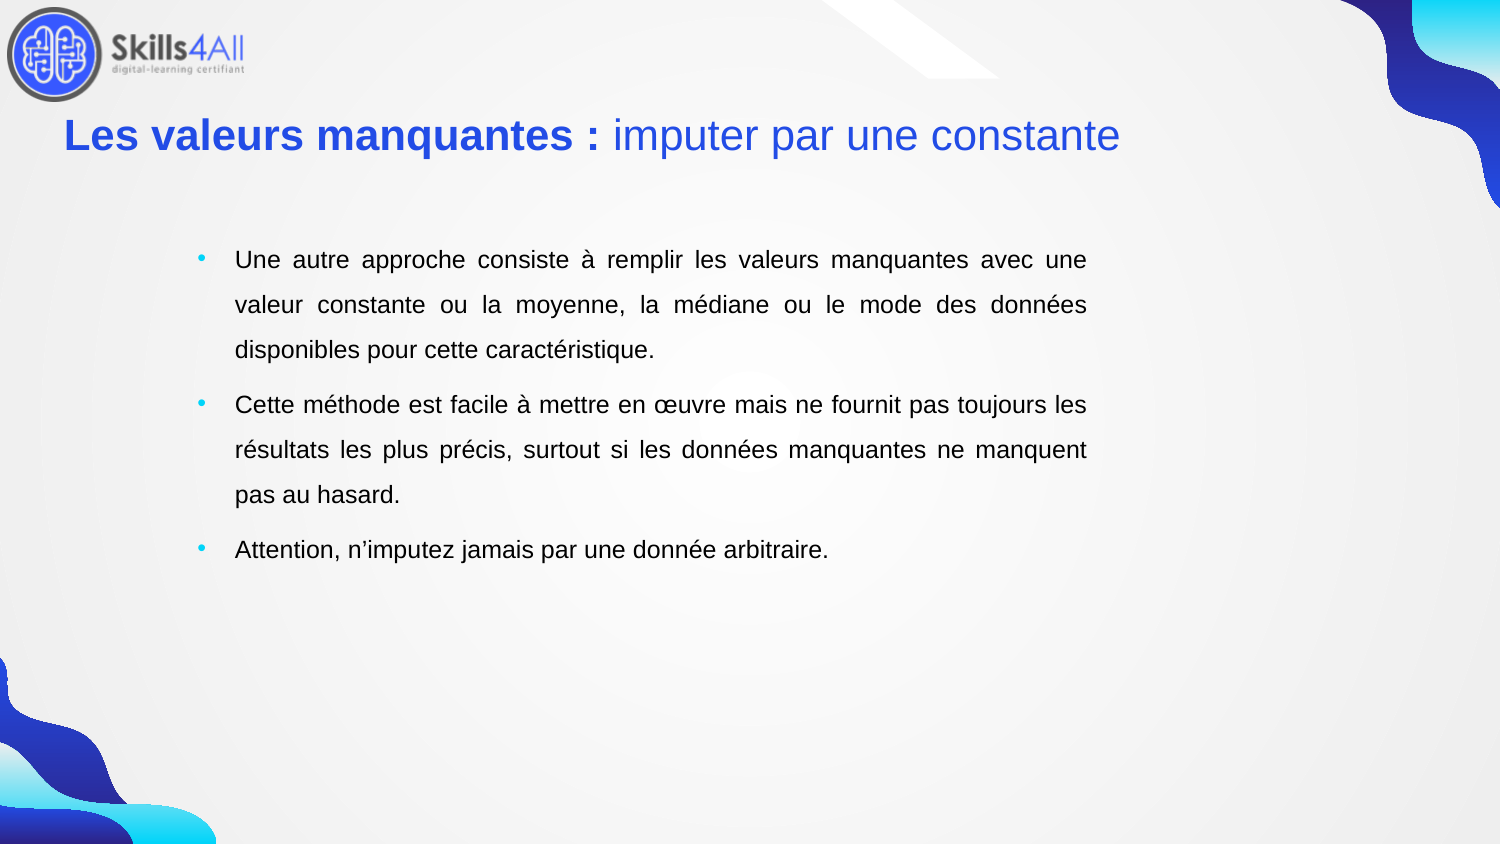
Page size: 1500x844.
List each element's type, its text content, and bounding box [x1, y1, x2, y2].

title Les valeurs manquantes : imputer par une constante [63, 91, 1147, 160]
list Une autre approche consiste à remplir les valeurs manquantes avec une valeur constante ou la moyenne, la médiane ou le mode des données disponibles pour cette caractéristique. Cette méthode est facile à mettre en œuvre mais ne fournit pas toujours les résultats les plus précis, surtout si les données manquantes ne manquent pas au hasard. Attention, n’imputez jamais par une donnée arbitraire. [122, 228, 1090, 796]
picture [7, 7, 244, 102]
